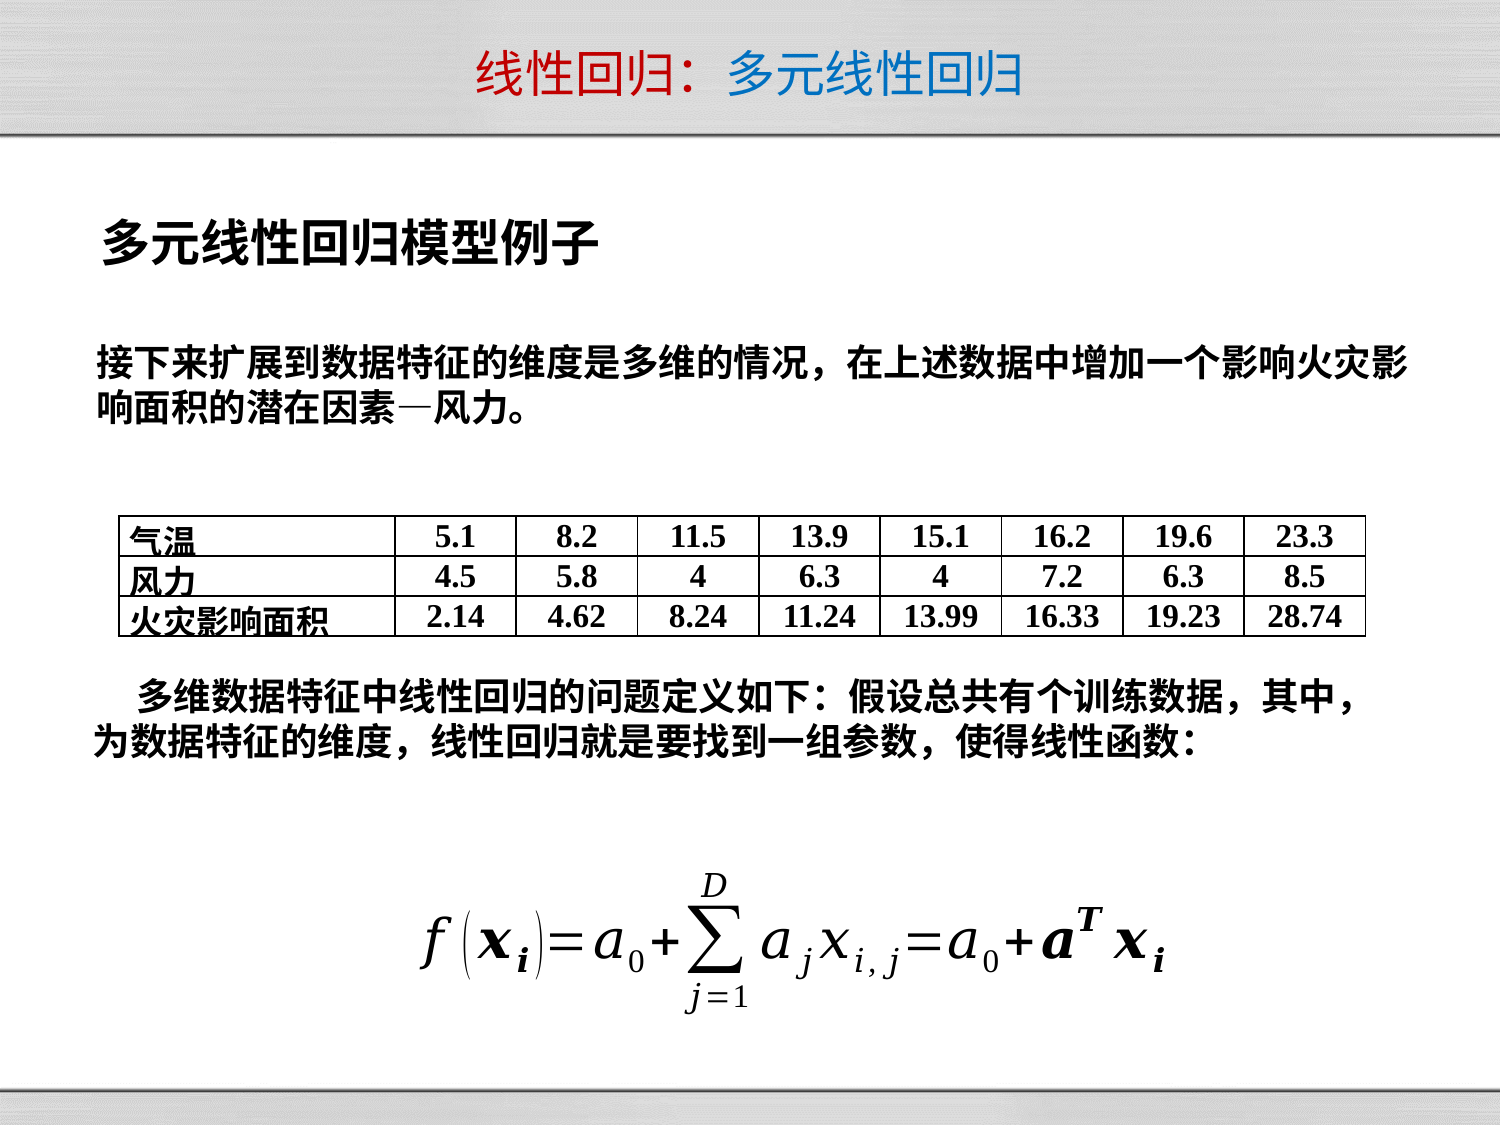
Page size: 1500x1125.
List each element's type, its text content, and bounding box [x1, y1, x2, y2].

text_box 多元线性回归模型例子 [85, 204, 616, 279]
picture [0, 135, 1500, 1125]
title 线性回归：多元线性回归 [0, 0, 1500, 135]
text_box 接下来扩展到数据特征的维度是多维的情况，在上述数据中增加一个影响火灾影响面积的潜在因素—风力。 [81, 331, 1426, 436]
